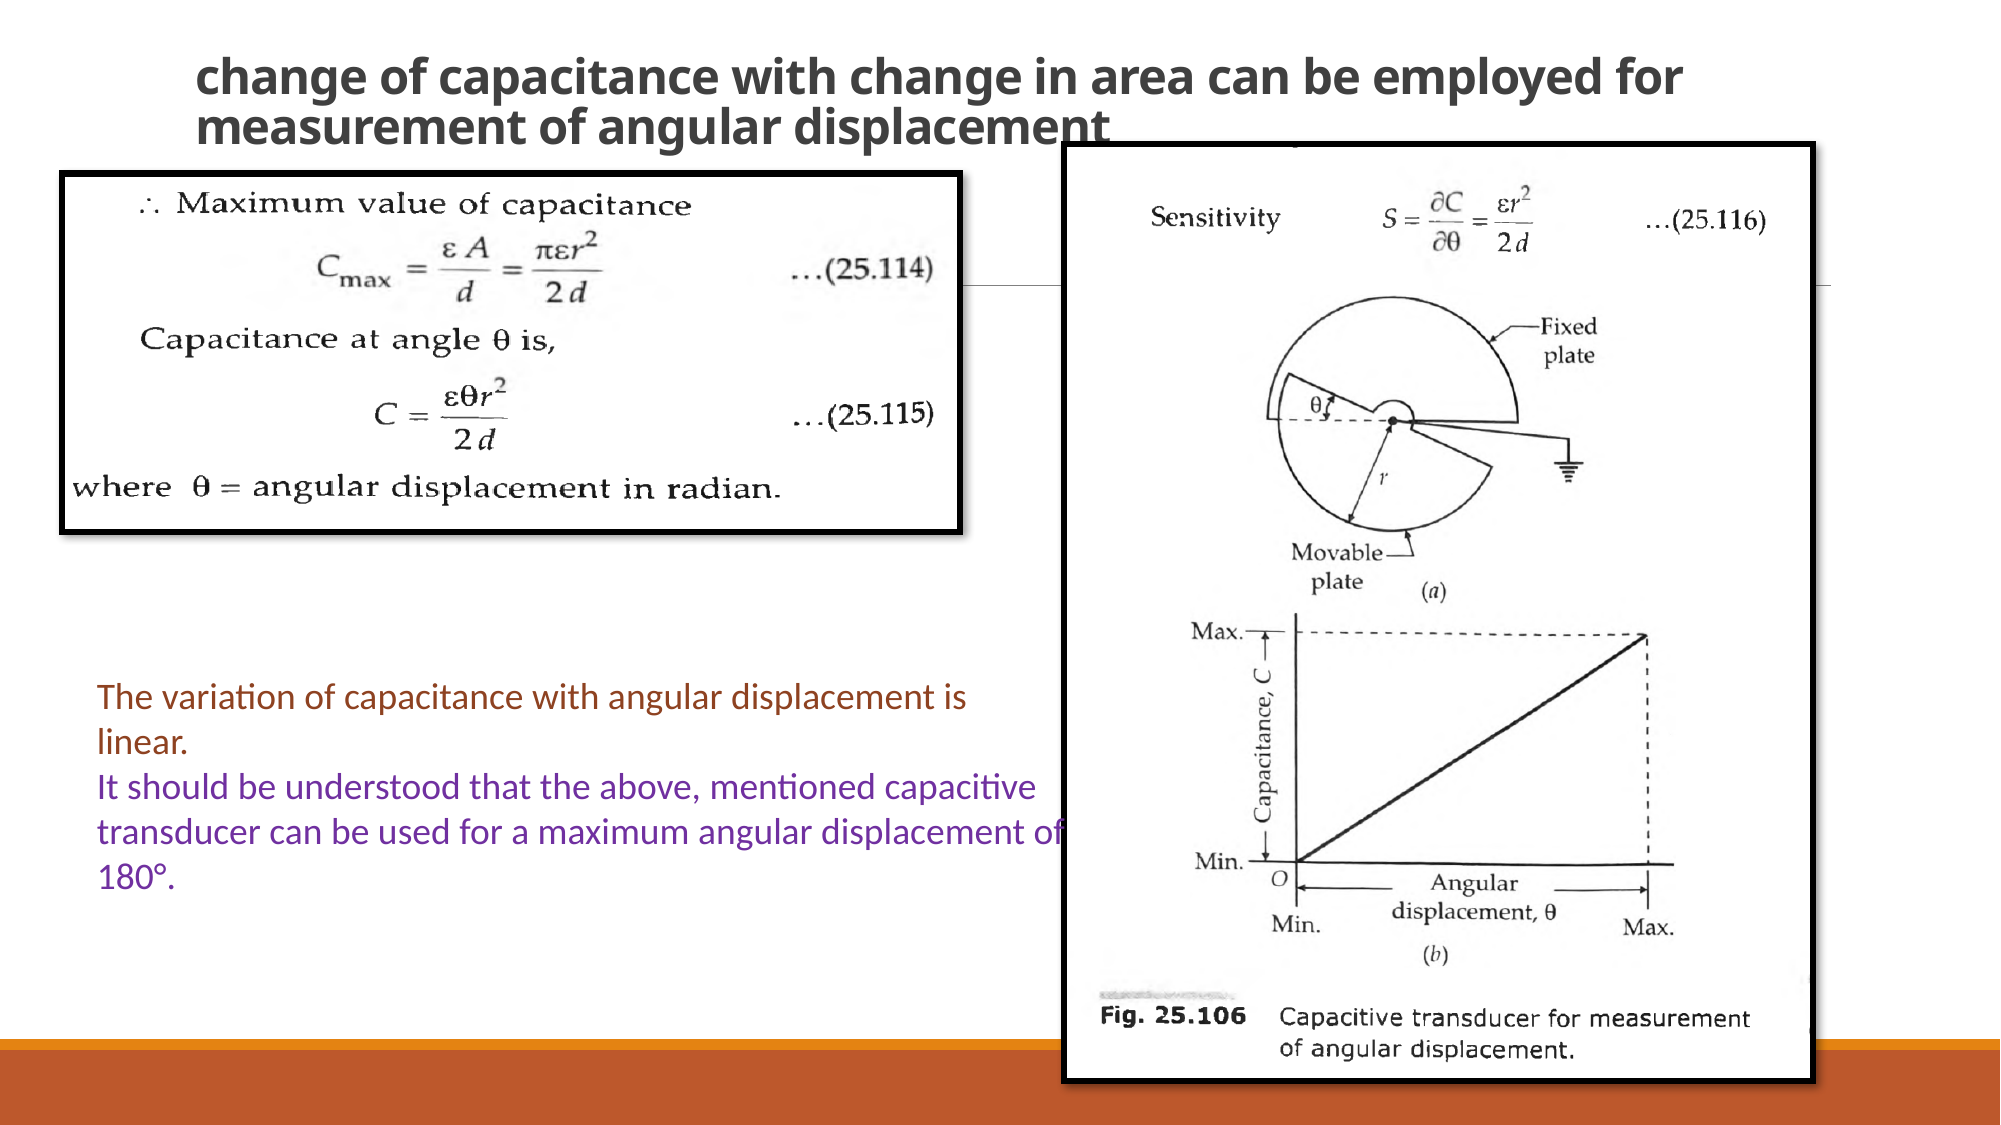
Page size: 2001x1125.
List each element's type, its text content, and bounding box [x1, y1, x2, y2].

title change of capacitance with change in area can be employed for measurement of angular displacement [180, 47, 1830, 163]
text_box The variation of capacitance with angular displacement is linear. It should be understood that the above, mentioned capacitive transducer can be used for a maximum angular displacement of 180°. [82, 664, 1063, 905]
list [64, 175, 958, 530]
picture [1066, 146, 1811, 1079]
